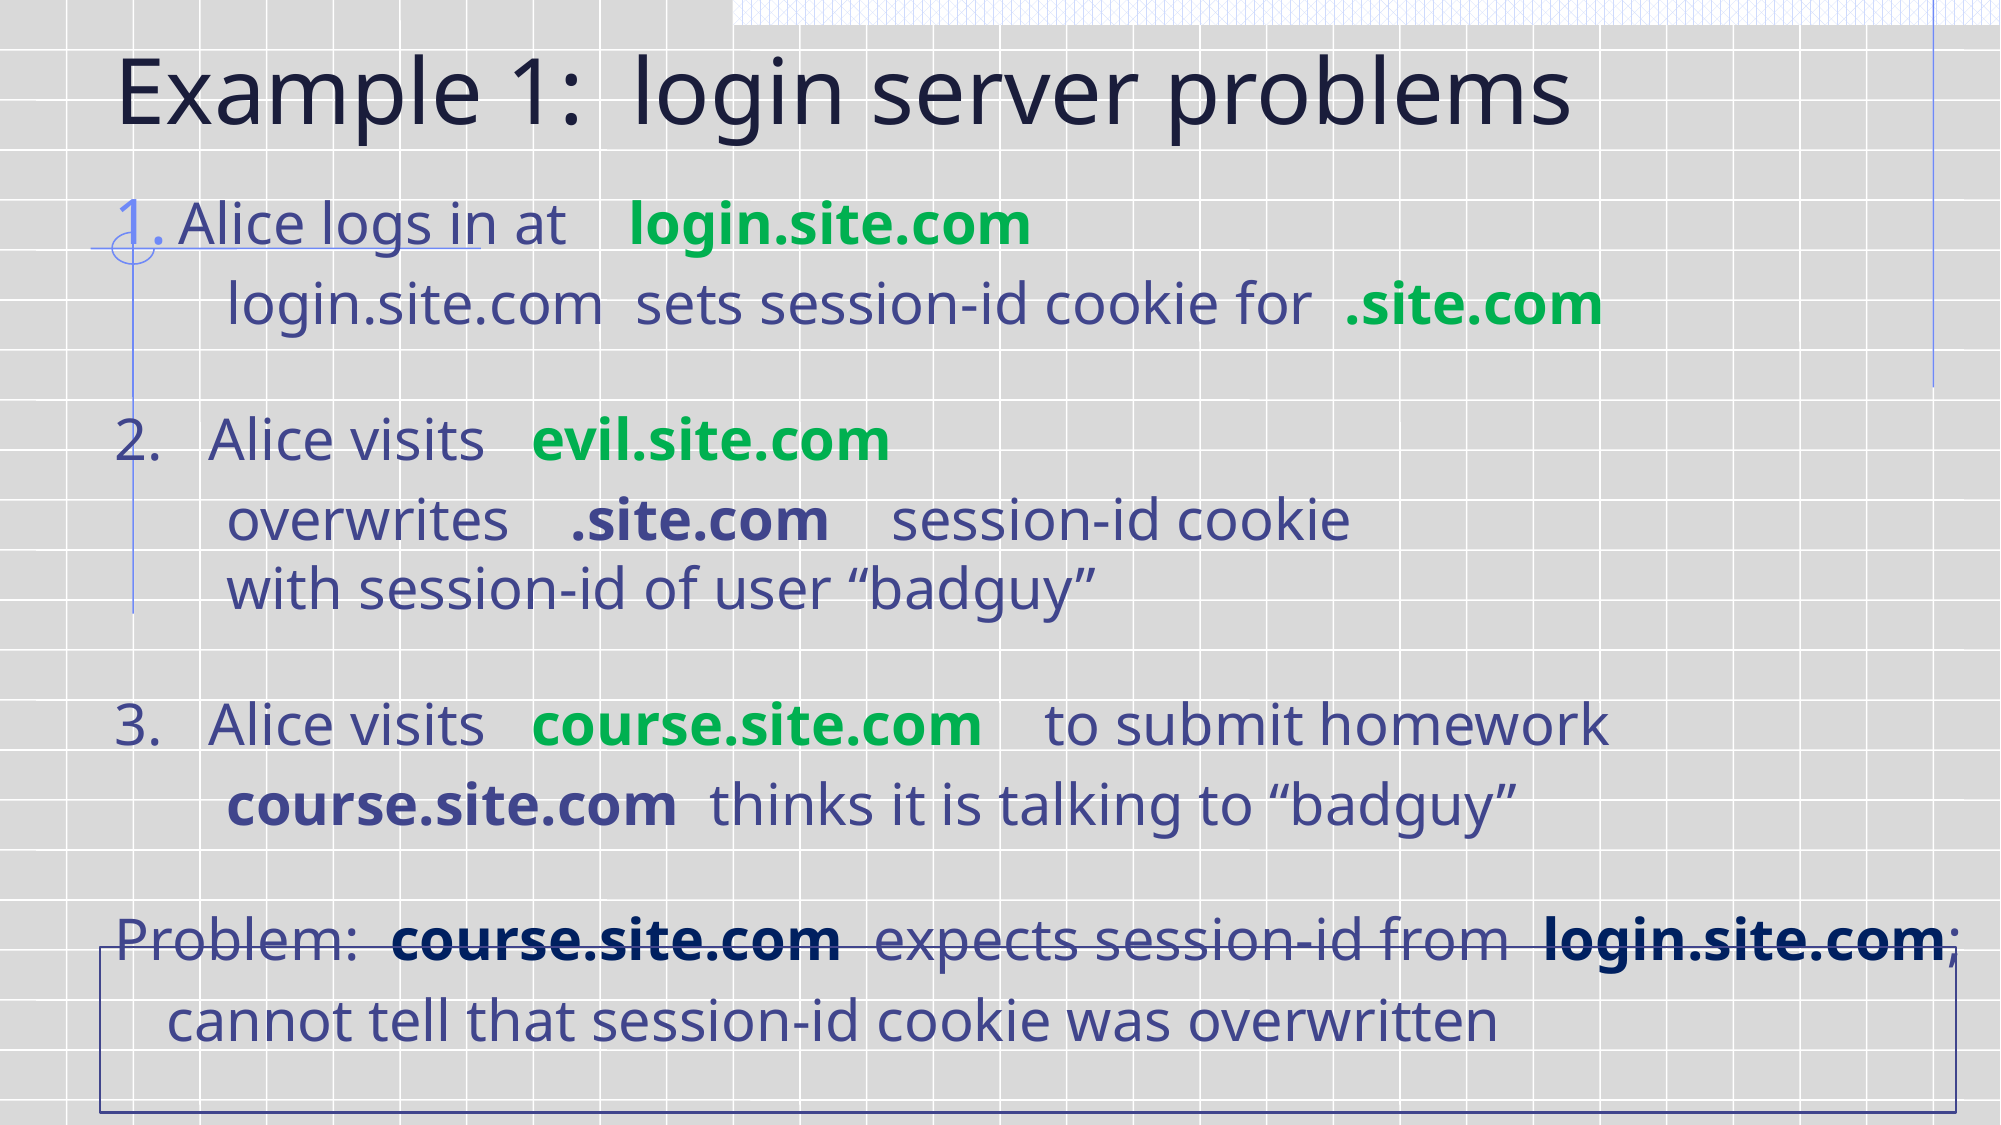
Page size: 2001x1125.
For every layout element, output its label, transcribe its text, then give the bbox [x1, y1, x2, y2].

list Alice logs in at login.site.com login.site.com sets session-id cookie for .site.com 2. Alice visits evil.site.com overwrites .site.com session-id cookie with session-id of user “badguy” 3. Alice visits course.site.com to submit homework course.site.com thinks it is talking to “badguy” Problem: course.site.com expects session-id from login.site.com; cannot tell that session-id cookie was overwritten [99, 178, 1984, 1125]
title Example 1: login server problems [99, 0, 1901, 151]
text_box [99, 946, 1957, 1113]
